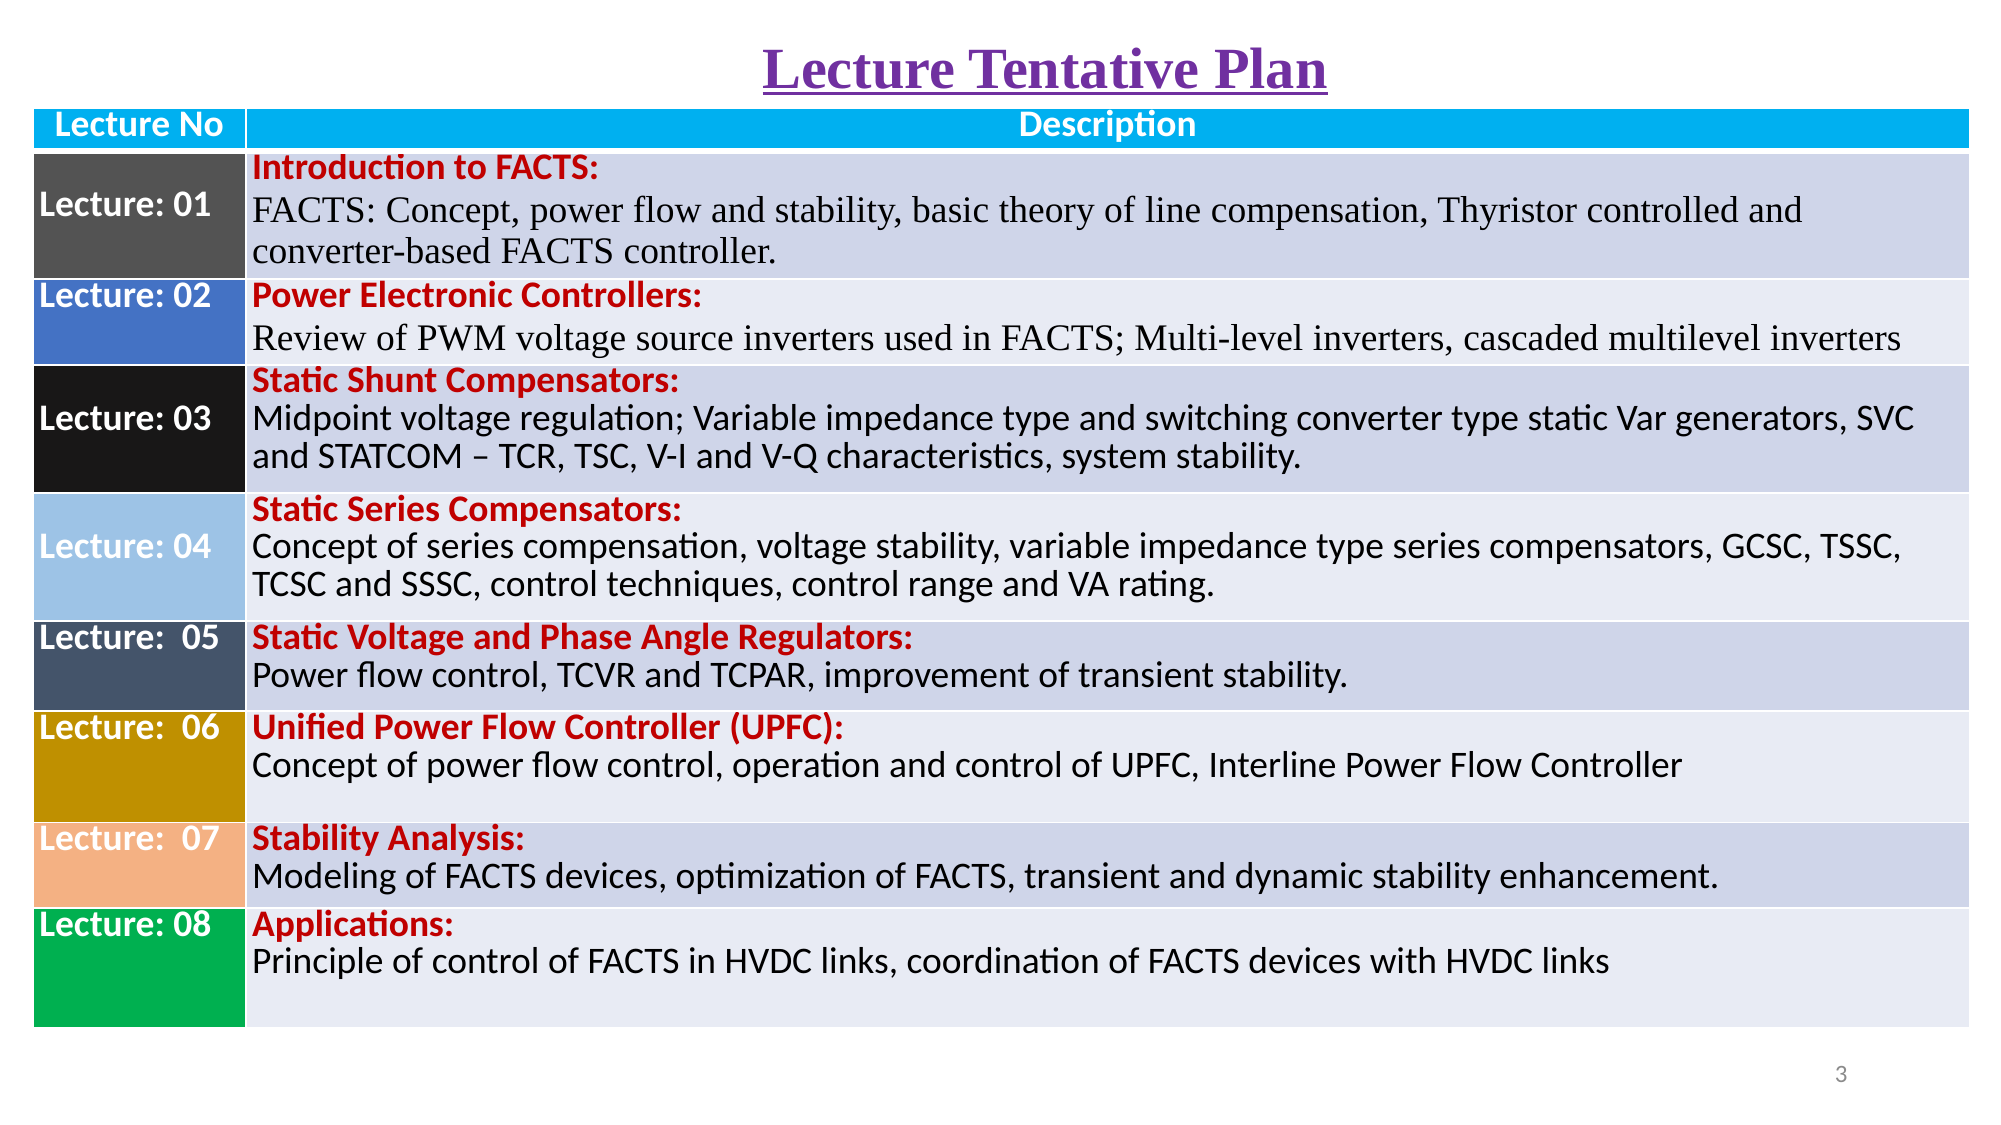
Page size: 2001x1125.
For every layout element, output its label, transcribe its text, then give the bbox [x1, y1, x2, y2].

table_cell Static Voltage and Phase Angle Regulators: Power flow control, TCVR and TCPAR, improvement of transient stability. [247, 622, 1969, 710]
table_cell Static Shunt Compensators: Midpoint voltage regulation; Variable impedance type and switching converter type static Var generators, SVC and STATCOM – TCR, TSC, V-I and V-Q characteristics, system stability. [247, 366, 1969, 492]
table_cell Lecture: 05 [34, 622, 245, 710]
table_cell Lecture: 02 [34, 280, 245, 364]
table_header Lecture No [34, 109, 245, 148]
table_cell Lecture: 08 [34, 909, 245, 1027]
slide_number 3 [1412, 1042, 1863, 1103]
table_cell Lecture: 03 [34, 366, 245, 492]
table_cell Stability Analysis: Modeling of FACTS devices, optimization of FACTS, transient and dynamic stability enhancement. [247, 823, 1969, 907]
table_cell Power Electronic Controllers: Review of PWM voltage source inverters used in FACTS; Multi-level inverters, cascaded multilevel inverters [247, 280, 1969, 364]
table_cell Lecture: 01 [34, 154, 245, 278]
table_cell Static Series Compensators: Concept of series compensation, voltage stability, variable impedance type series compensators, GCSC, TSSC, TCSC and SSSC, control techniques, control range and VA rating. [247, 494, 1969, 620]
table_cell Lecture: 06 [34, 712, 245, 822]
table_cell Unified Power Flow Controller (UPFC): Concept of power flow control, operation and control of UPFC, Interline Power Flow Controller [247, 712, 1969, 822]
text_box Lecture Tentative Plan [554, 22, 1536, 108]
table_cell Lecture: 07 [34, 823, 245, 907]
table_cell Introduction to FACTS: FACTS: Concept, power flow and stability, basic theory of line compensation, Thyristor controlled and converter-based FACTS controller. [247, 154, 1969, 278]
table_cell Applications: Principle of control of FACTS in HVDC links, coordination of FACTS devices with HVDC links [247, 909, 1969, 1027]
table_header Description [247, 109, 1969, 148]
table_cell Lecture: 04 [34, 494, 245, 620]
